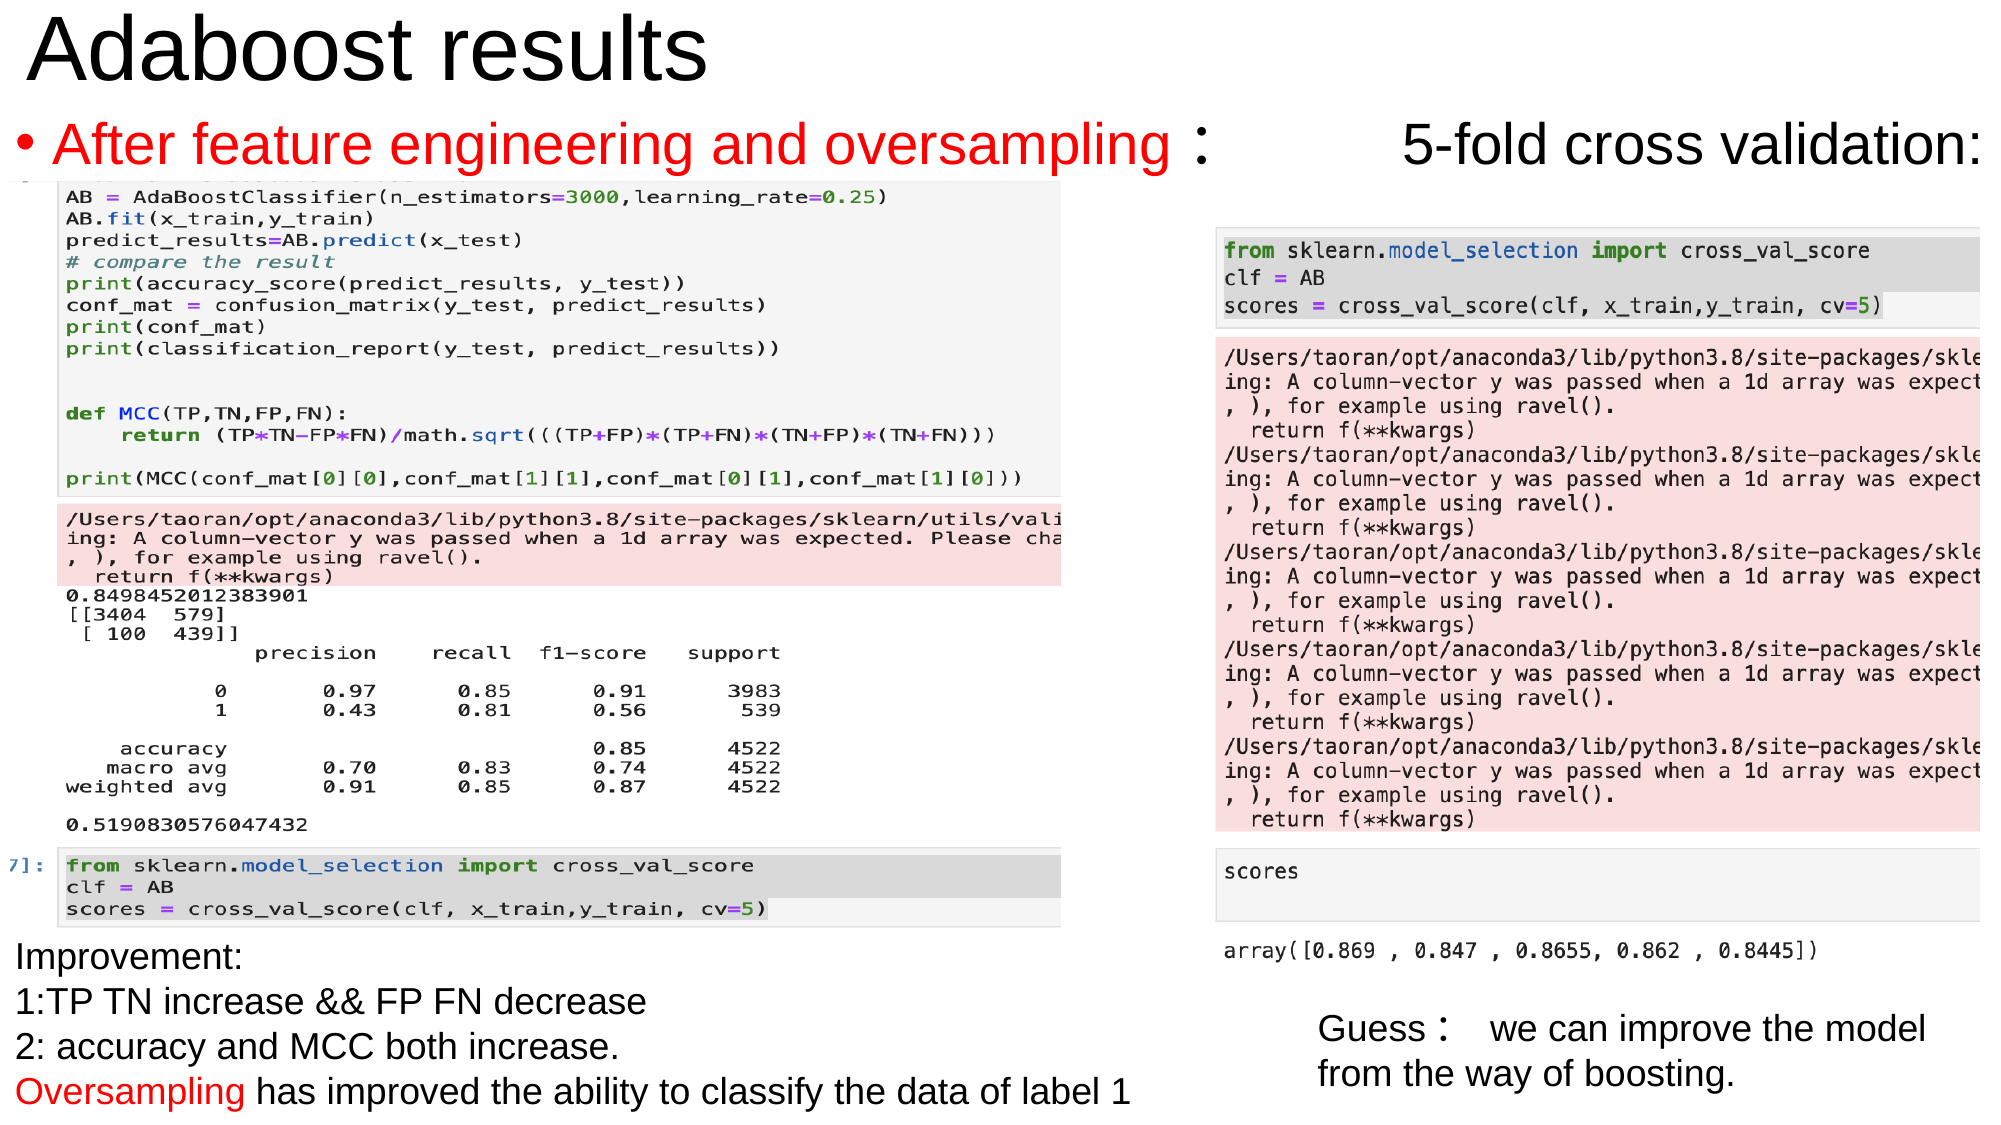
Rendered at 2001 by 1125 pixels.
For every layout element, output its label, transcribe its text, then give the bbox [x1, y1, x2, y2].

list After feature engineering and oversampling： 5-fold cross validation: [0, 106, 2000, 821]
text_box Improvement: 1:TP TN increase && FP FN decrease 2: accuracy and MCC both increase. Oversampling has improved the ability to classify the data of label 1 [0, 925, 1155, 1120]
text_box Guess： we can improve the model from the way of boosting. [1302, 996, 1965, 1101]
picture [10, 181, 1061, 931]
title Adaboost results [10, 0, 1736, 106]
picture [1207, 220, 1980, 985]
